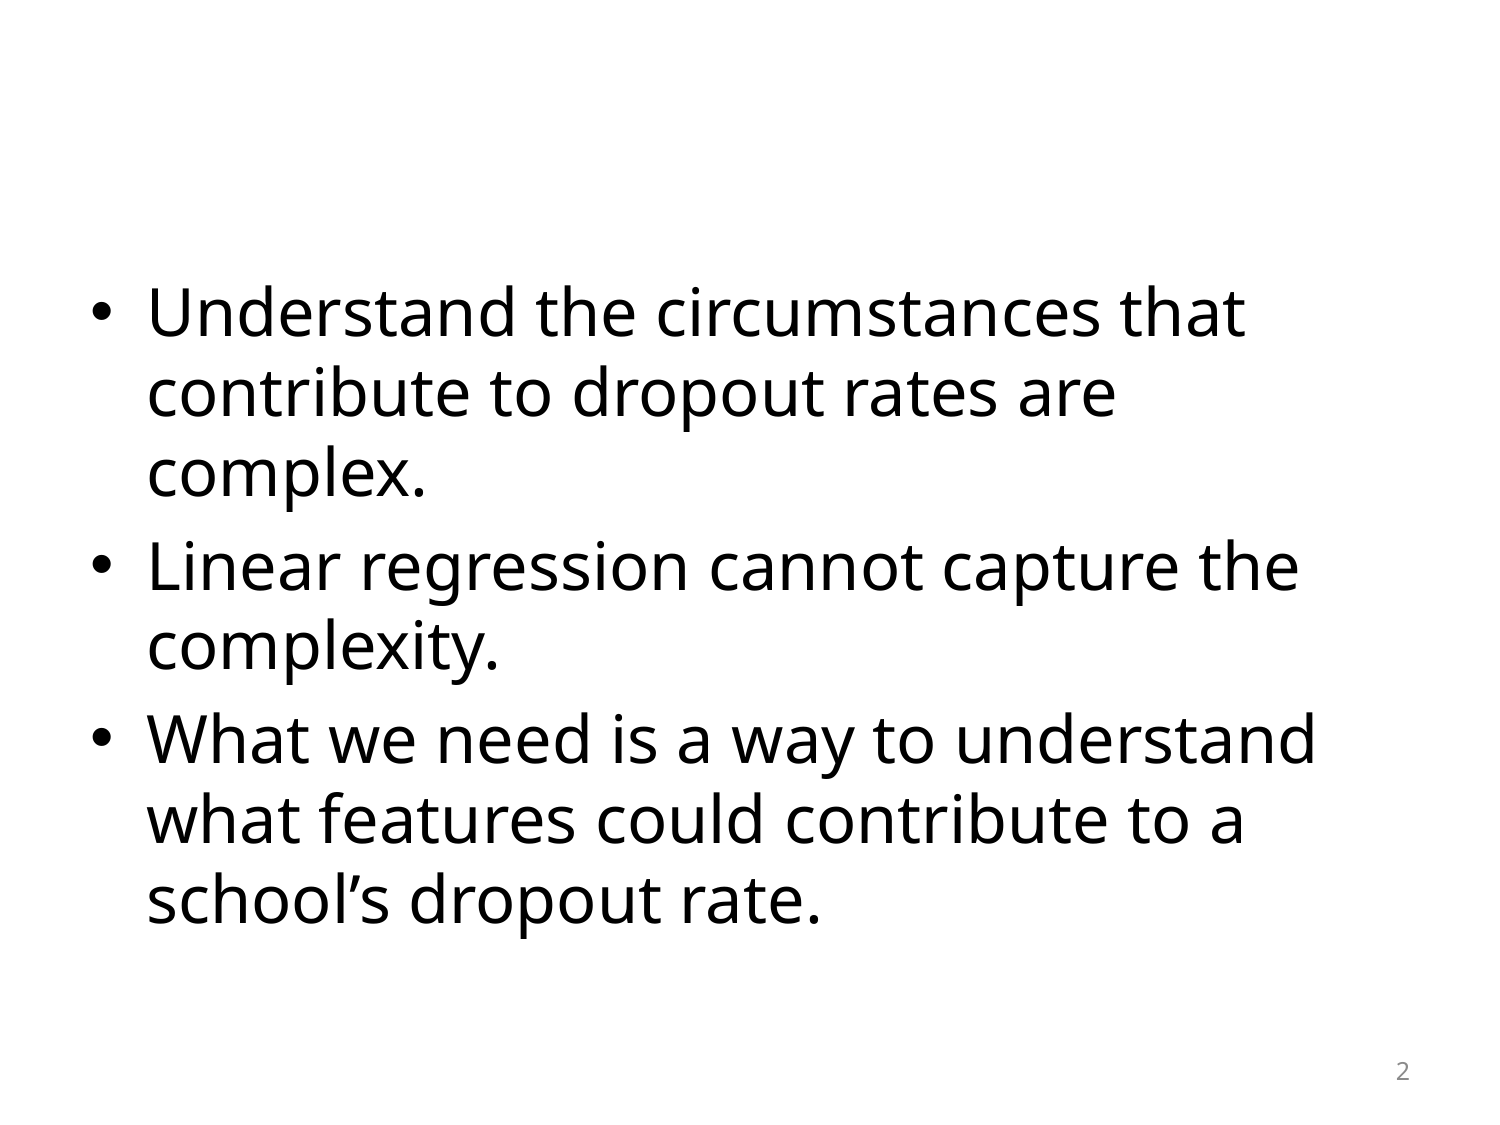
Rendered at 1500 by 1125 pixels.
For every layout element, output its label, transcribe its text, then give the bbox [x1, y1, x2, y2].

slide_number 2 [1074, 1042, 1425, 1103]
list Understand the circumstances that contribute to dropout rates are complex. Linear regression cannot capture the complexity. What we need is a way to understand what features could contribute to a school’s dropout rate. [75, 262, 1425, 1005]
